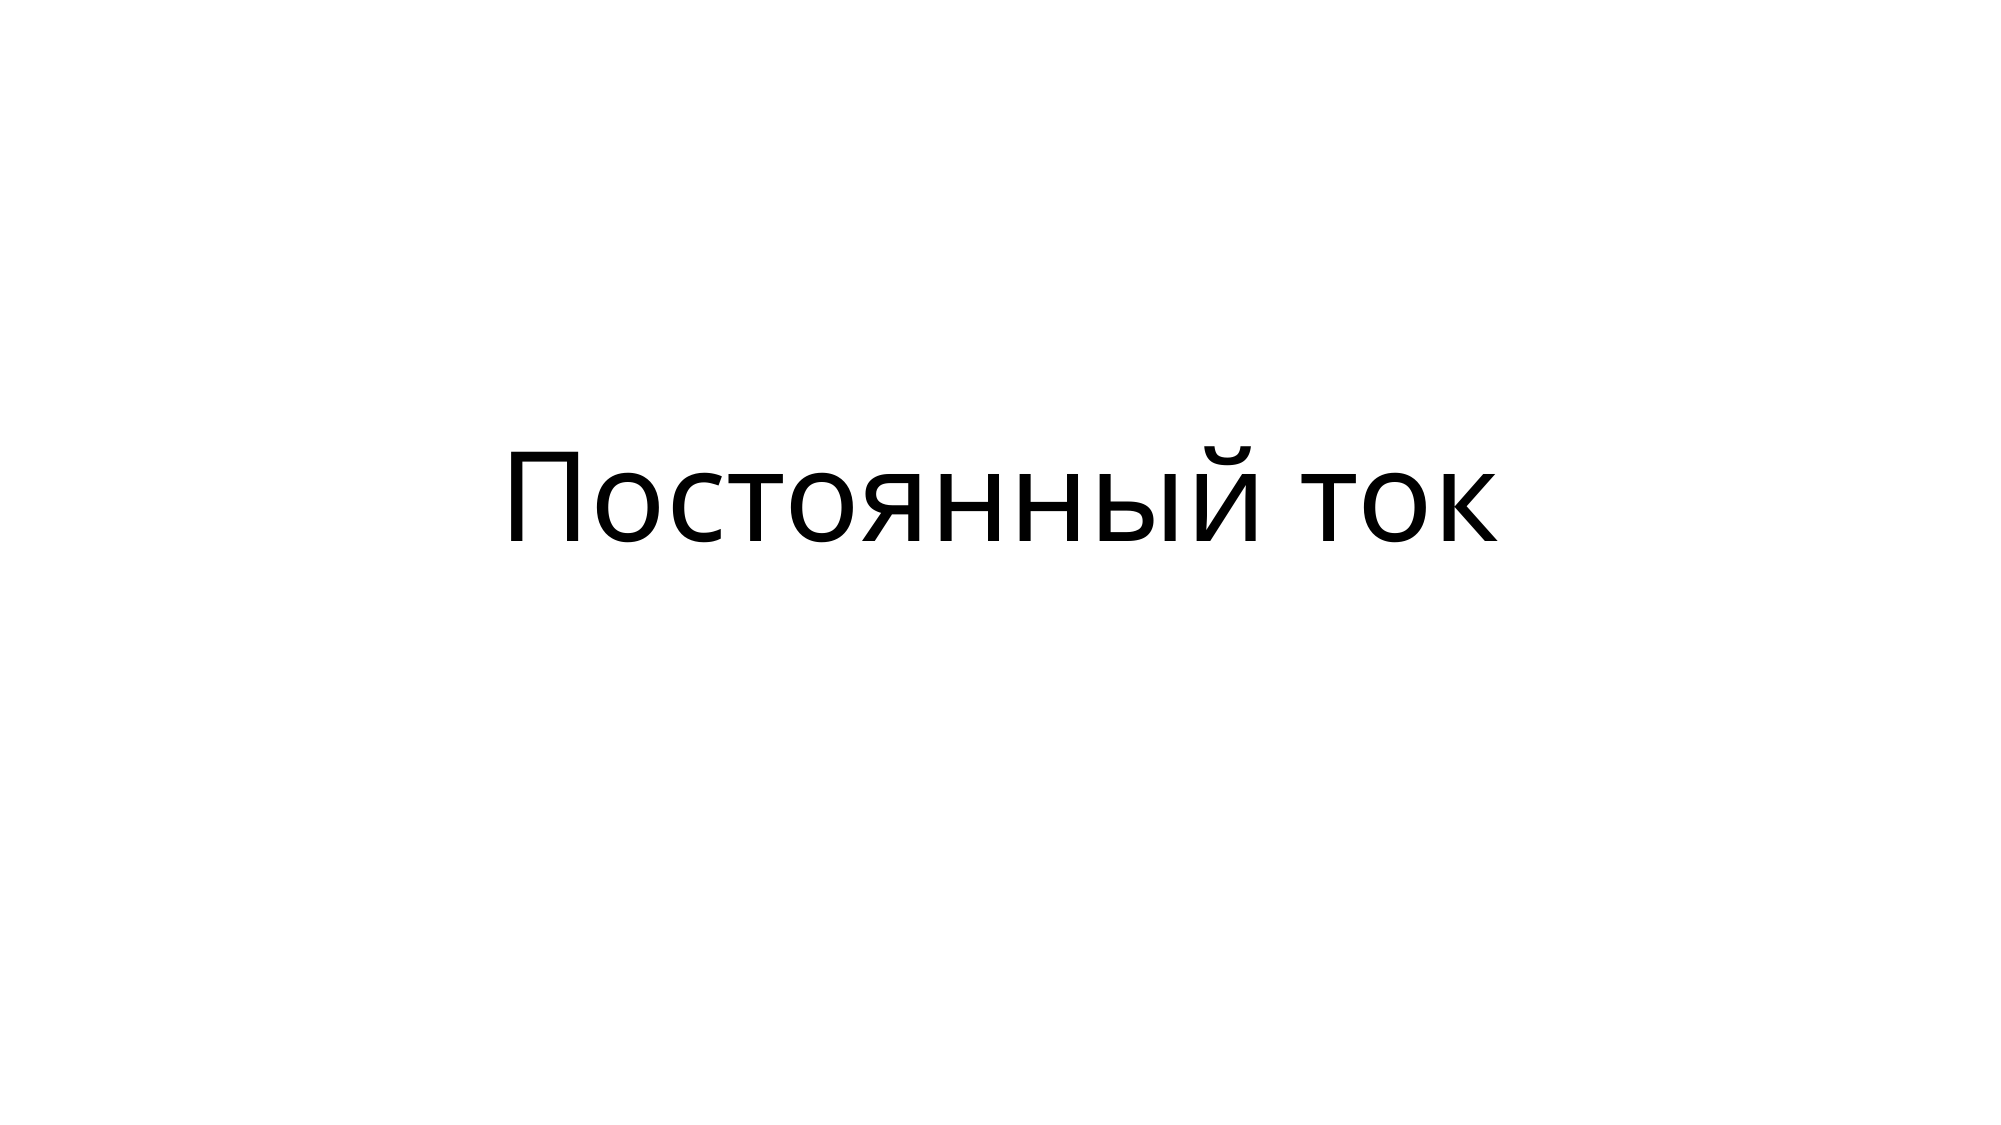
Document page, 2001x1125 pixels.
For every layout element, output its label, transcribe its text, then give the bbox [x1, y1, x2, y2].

title Постоянный ток [249, 184, 1750, 576]
